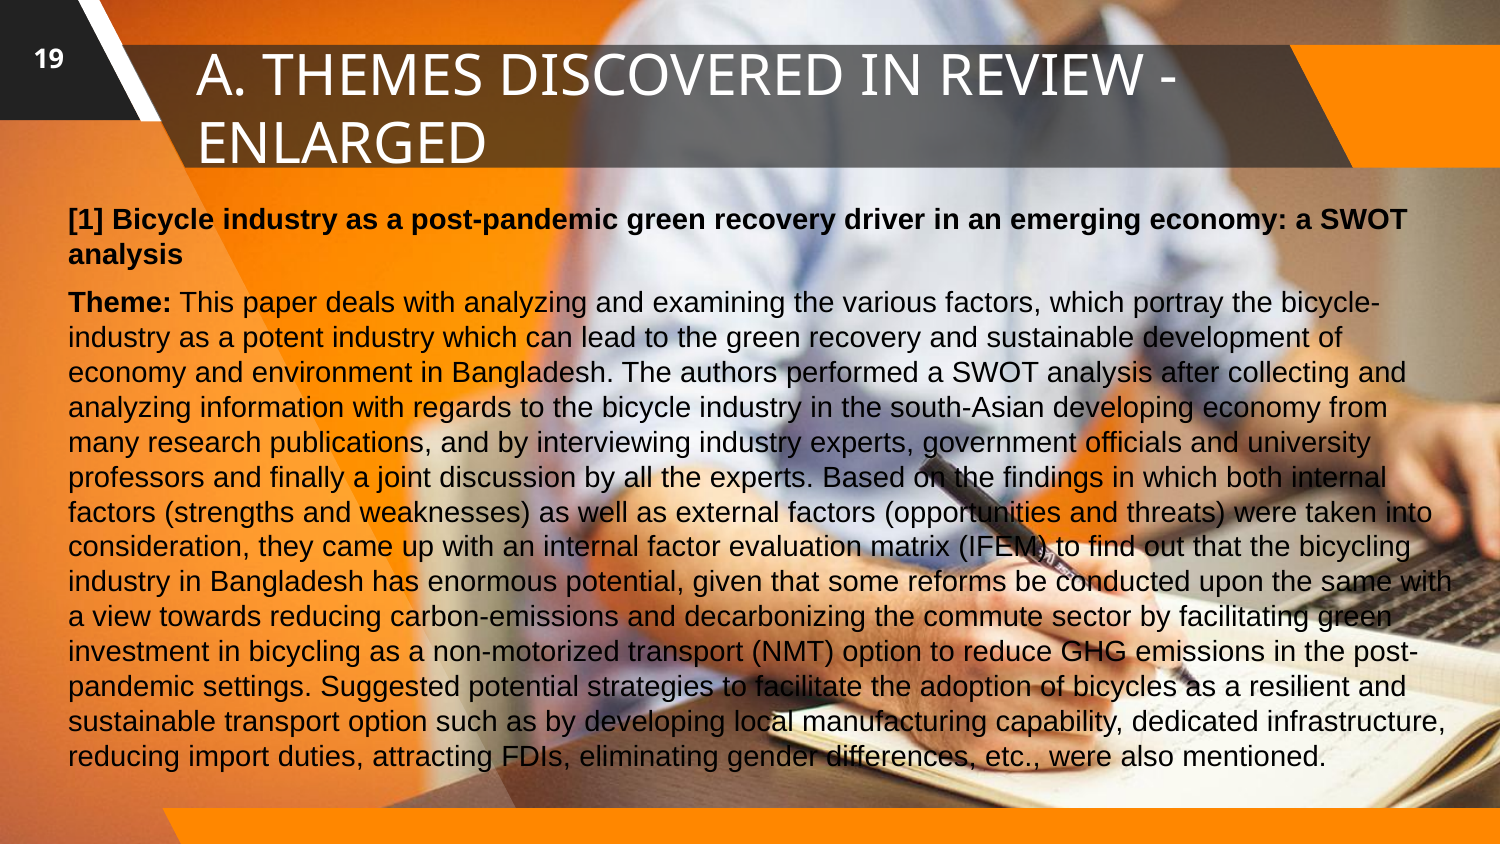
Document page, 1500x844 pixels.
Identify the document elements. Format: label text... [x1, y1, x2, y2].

picture [186, 168, 1500, 808]
title A. THEMES DISCOVERED IN REVIEW - ENLARGED [181, 45, 1285, 169]
table_cell Md Doulotuzzaman Xames, Jannatul Shefa, Ferdous Sarwar, "Bicycle industry as a post‑pandemic green recovery driver in an emerging economy: a SWOT analysis", Springer-Verlag GmbH Germany, part of Springer Nature 2022 (Environmental Science and Pollution Research), July 2022. [0, 121, 193, 844]
picture [100, 0, 1500, 44]
slide_number 19 [0, 0, 98, 121]
text_box [1] Bicycle industry as a post‑pandemic green recovery driver in an emerging economy: a SWOT analysis Theme: This paper deals with analyzing and examining the various factors, which portray the bicycle-industry as a potent industry which can lead to the green recovery and sustainable development of economy and environment in Bangladesh. The authors performed a SWOT analysis after collecting and analyzing information with regards to the bicycle industry in the south-Asian developing economy from many research publications, and by interviewing industry experts, government officials and university professors and finally a joint discussion by all the experts. Based on the findings in which both internal factors (strengths and weaknesses) as well as external factors (opportunities and threats) were taken into consideration, they came up with an internal factor evaluation matrix (IFEM) to find out that the bicycling industry in Bangladesh has enormous potential, given that some reforms be conducted upon the same with a view towards reducing carbon-emissions and decarbonizing the commute sector by facilitating green investment in bicycling as a non-motorized transport (NMT) option to reduce GHG emissions in the post-pandemic settings. Suggested potential strategies to facilitate the adoption of bicycles as a resilient and sustainable transport option such as by developing local manufacturing capability, dedicated infrastructure, reducing import duties, attracting FDIs, eliminating gender differences, etc., were also mentioned. [53, 185, 1471, 812]
